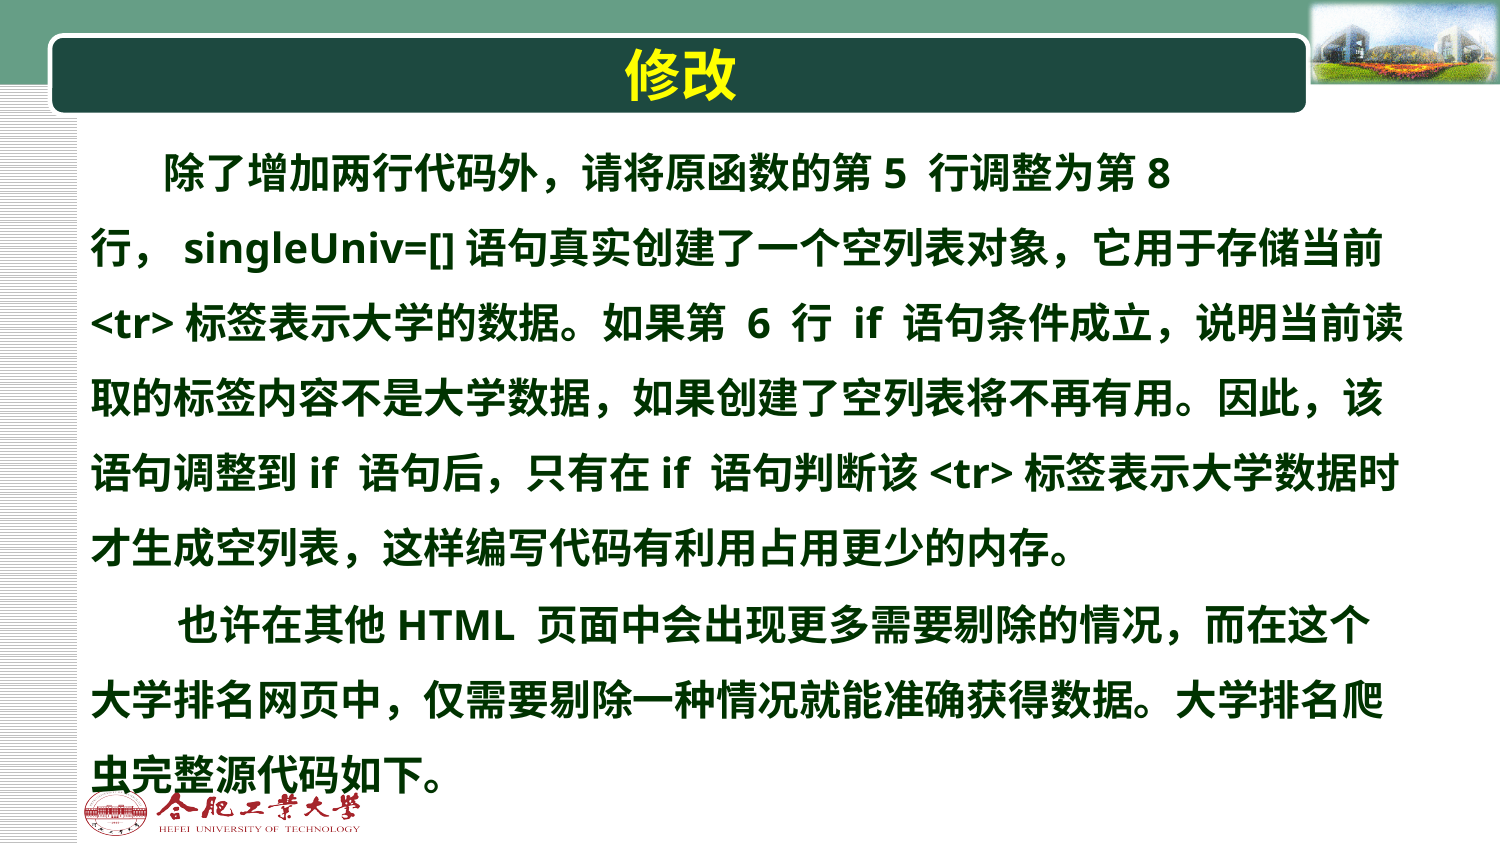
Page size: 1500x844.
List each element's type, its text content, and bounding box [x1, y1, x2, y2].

title 修改 [75, 39, 1288, 109]
list 除了增加两行代码外，请将原函数的第5 行调整为第8 行，singleUniv=[]语句真实创建了一个空列表对象，它用于存储当前<tr>标签表示大学的数据。如果第 6 行 if 语句条件成立，说明当前读取的标签内容不是大学数据，如果创建了空列表将不再有用。因此，该语句调整到if 语句后，只有在if 语句判断该<tr>标签表示大学数据时才生成空列表，这样编写代码有利用占用更少的内存。 [75, 114, 1425, 566]
picture [78, 807, 372, 841]
text_box 也许在其他HTML 页面中会出现更多需要剔除的情况，而在这个大学排名网页中，仅需要剔除一种情况就能准确获得数据。大学排名爬虫完整源代码如下。 [74, 566, 1425, 807]
picture [1313, 6, 1495, 79]
